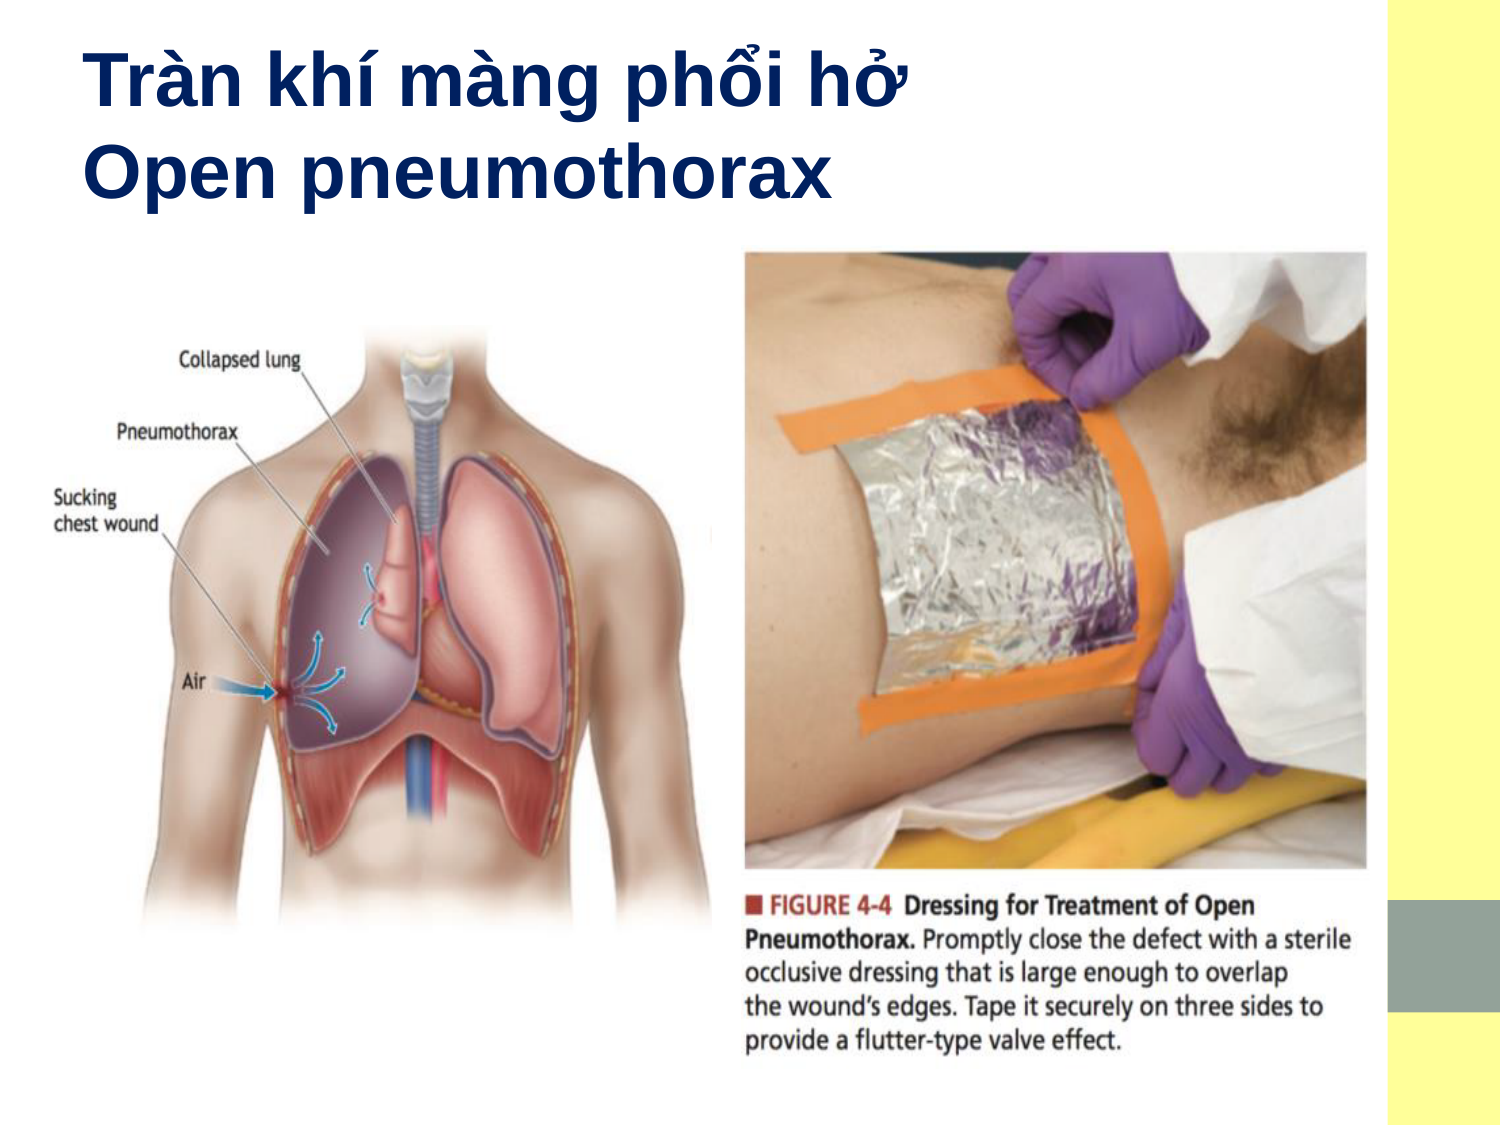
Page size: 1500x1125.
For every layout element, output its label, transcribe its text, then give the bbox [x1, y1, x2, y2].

title Tràn khí màng phổi hở Open pneumothorax [75, 27, 1325, 216]
picture [741, 245, 1372, 1070]
picture [43, 324, 713, 959]
